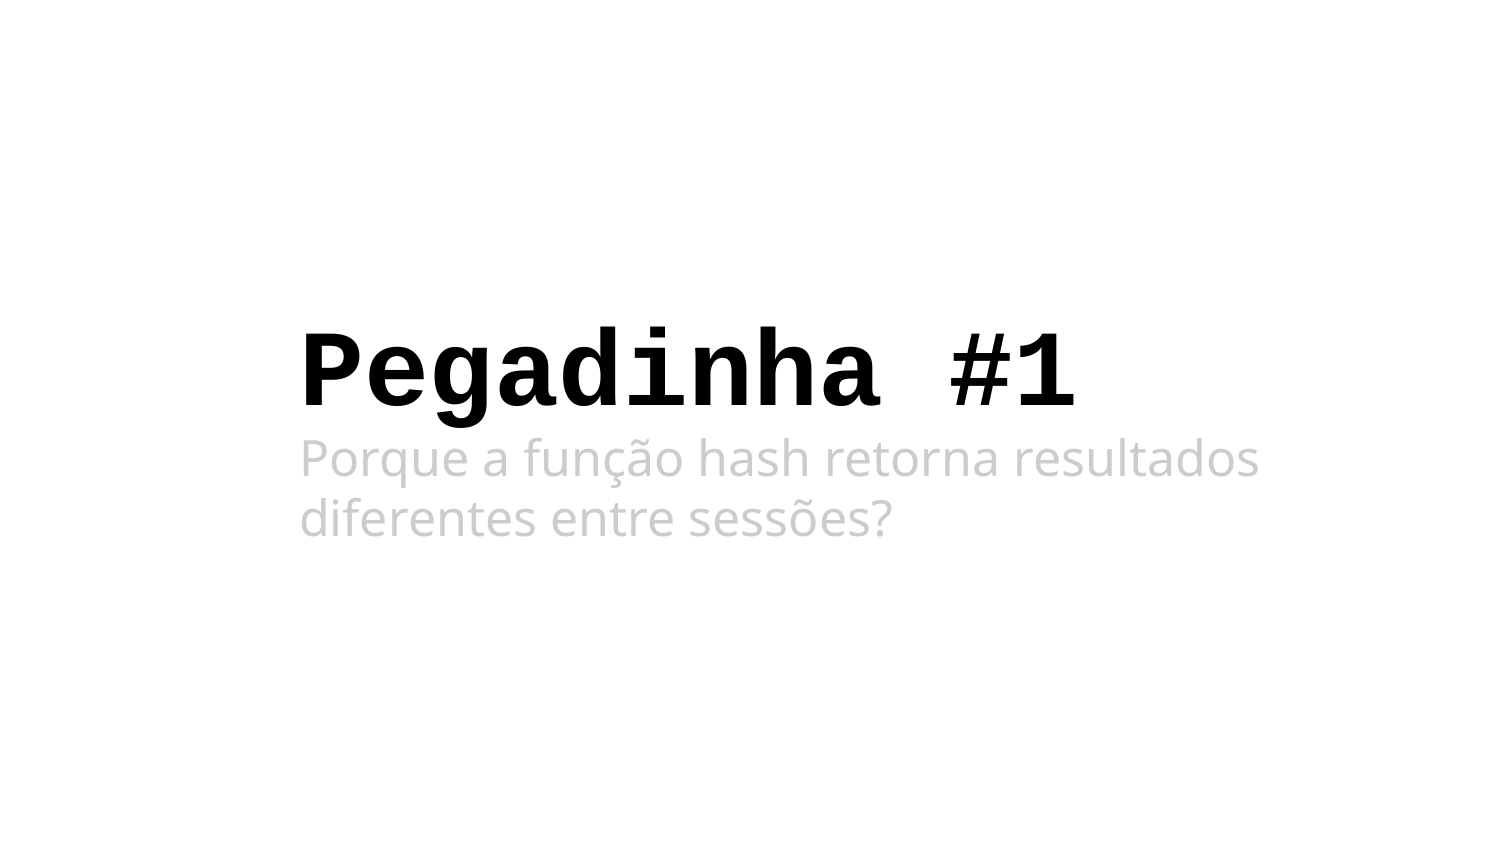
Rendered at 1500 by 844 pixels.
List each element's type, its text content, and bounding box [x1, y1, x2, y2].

title Pegadinha #1 Porque a função hash retorna resultados diferentes entre sessões? [284, 253, 1316, 591]
